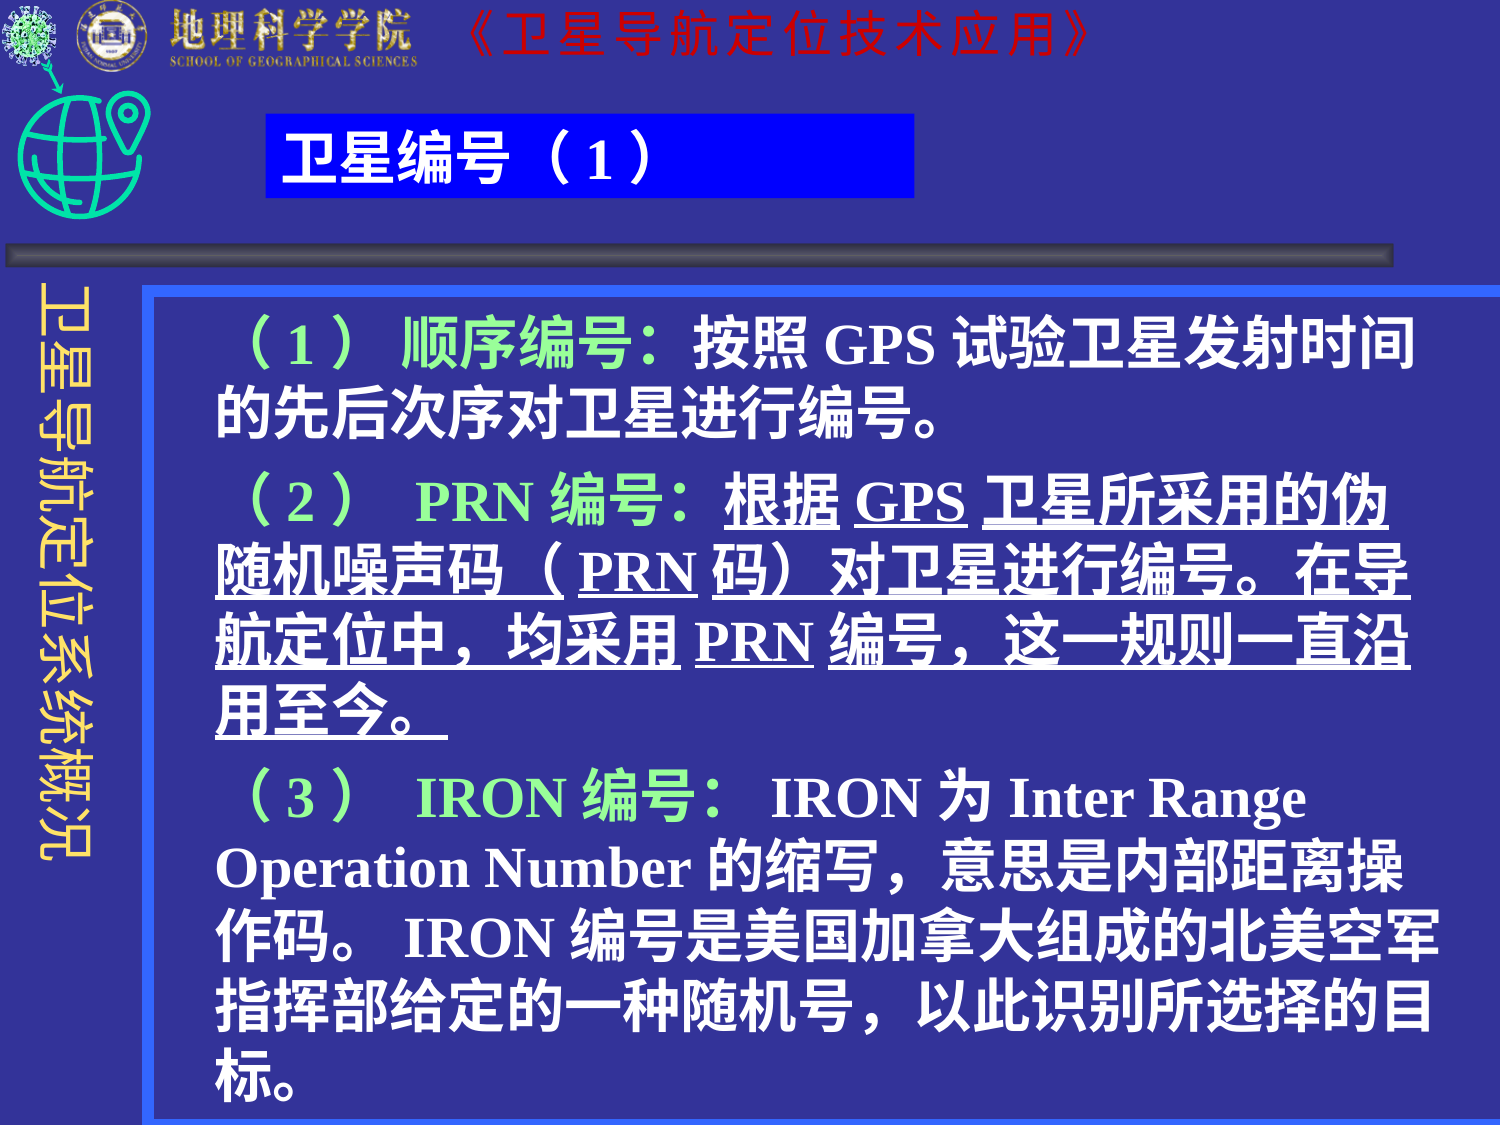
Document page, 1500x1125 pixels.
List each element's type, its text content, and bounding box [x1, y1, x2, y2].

text_box （1） 顺序编号：按照GPS试验卫星发射时间的先后次序对卫星进行编号。 （2） PRN编号：根据GPS卫星所采用的伪随机噪声码（PRN码）对卫星进行编号。在导航定位中，均采用PRN编号，这一规则一直沿用至今。 （3） IRON编号：IRON为Inter Range Operation Number的缩写，意思是内部距离操作码。IRON编号是美国加拿大组成的北美空军指挥部给定的一种随机号，以此识别所选择的目标。 [199, 298, 1463, 1117]
picture [0, 4, 62, 67]
text_box 卫星编号（1） [265, 113, 915, 199]
